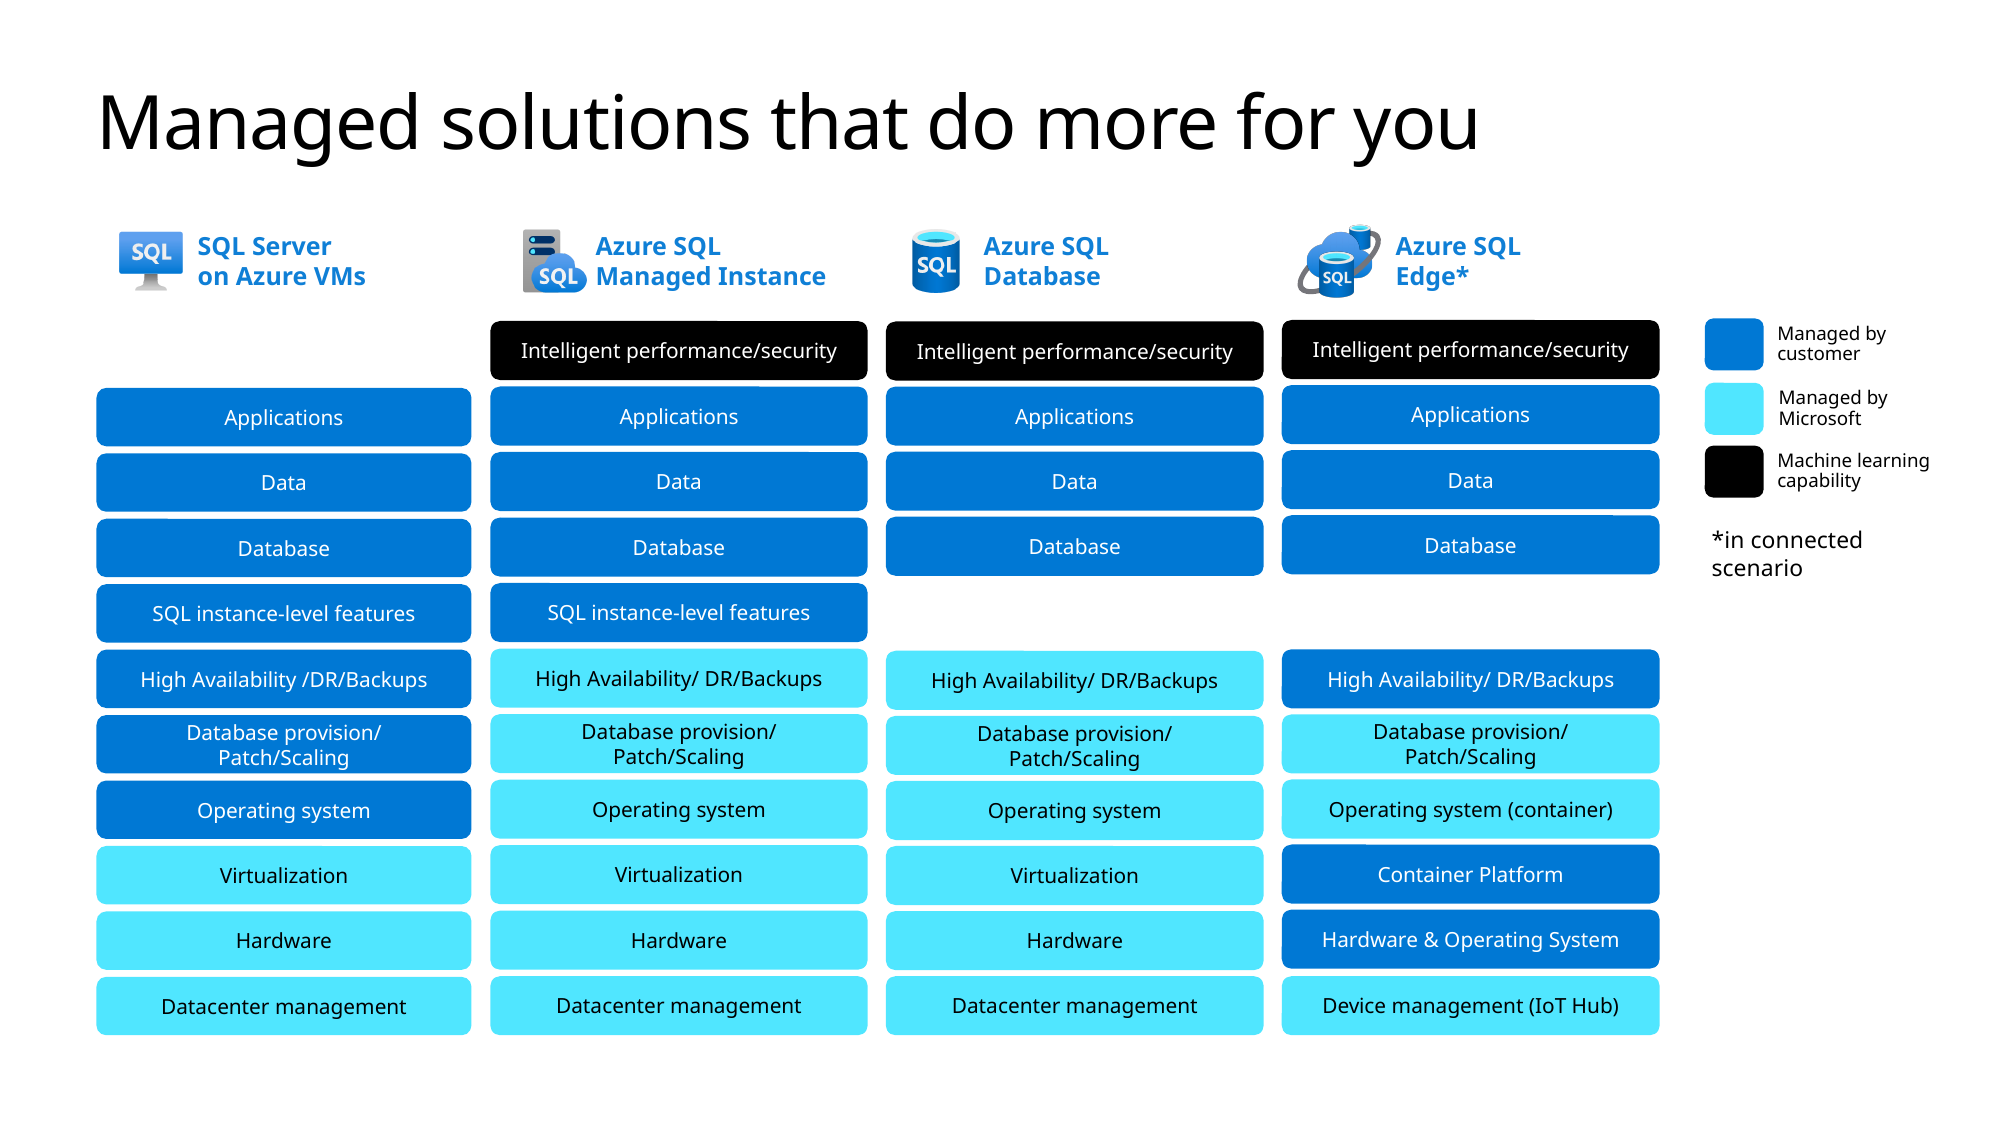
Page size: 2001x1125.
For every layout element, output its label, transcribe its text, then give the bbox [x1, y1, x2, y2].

picture [1297, 222, 1382, 299]
text_box Data [1281, 450, 1660, 510]
text_box Intelligent performance/security [490, 320, 868, 381]
text_box Database [885, 516, 1264, 576]
text_box Hardware & Operating System [1281, 909, 1660, 969]
text_box Applications [96, 387, 472, 447]
text_box High Availability/ DR/Backups [1281, 649, 1660, 709]
text_box Datacenter management [490, 976, 868, 1036]
text_box Datacenter management [96, 976, 472, 1036]
text_box [1704, 382, 1763, 435]
text_box *in connected scenario [1696, 488, 1975, 589]
text_box High Availability/ DR/Backups [490, 648, 868, 708]
text_box Virtualization [885, 845, 1264, 906]
picture [902, 227, 970, 294]
text_box Managed by Microsoft [1763, 376, 1983, 441]
text_box [1704, 318, 1762, 371]
text_box Virtualization [490, 845, 868, 905]
text_box Intelligent performance/security [1281, 319, 1660, 380]
text_box Azure SQL Database [968, 222, 1201, 298]
text_box Applications [490, 386, 868, 446]
text_box Applications [885, 386, 1264, 446]
text_box [1704, 445, 1762, 498]
text_box Data [885, 451, 1264, 511]
text_box Database provision/ Patch/Scaling [885, 715, 1264, 775]
picture [521, 227, 588, 294]
text_box Database [1281, 515, 1660, 575]
text_box Intelligent performance/security [885, 321, 1264, 381]
text_box Datacenter management [885, 976, 1264, 1036]
text_box Operating system (container) [1281, 779, 1660, 839]
text_box Managed by customer [1762, 312, 1982, 377]
text_box Container Platform [1281, 844, 1660, 904]
text_box Machine learning capability [1762, 439, 1982, 504]
text_box Azure SQL Managed Instance [580, 222, 851, 298]
text_box Data [96, 453, 472, 512]
text_box High Availability /DR/Backups [96, 649, 472, 709]
text_box Hardware [96, 911, 472, 970]
text_box Hardware [490, 910, 868, 970]
title Managed solutions that do more for you [96, 75, 1904, 166]
text_box Data [490, 451, 868, 512]
text_box Azure SQL Edge* [1382, 222, 1631, 298]
text_box Database provision/ Patch/Scaling [490, 714, 868, 774]
text_box Virtualization [96, 845, 472, 905]
text_box High Availability/ DR/Backups [885, 650, 1264, 710]
picture [116, 227, 184, 294]
text_box SQL instance-level features [96, 584, 472, 643]
text_box Database [490, 517, 868, 577]
text_box Applications [1281, 385, 1660, 445]
text_box SQL Server on Azure VMs [183, 222, 415, 298]
text_box Database provision/ Patch/Scaling [1281, 714, 1660, 774]
text_box Hardware [885, 911, 1264, 971]
text_box Operating system [885, 780, 1264, 841]
text_box Operating system [490, 779, 868, 839]
text_box Database provision/ Patch/Scaling [96, 715, 472, 774]
text_box Device management (IoT Hub) [1281, 976, 1660, 1036]
text_box Operating system [96, 780, 472, 839]
text_box Database [96, 518, 472, 578]
text_box SQL instance-level features [490, 582, 868, 643]
